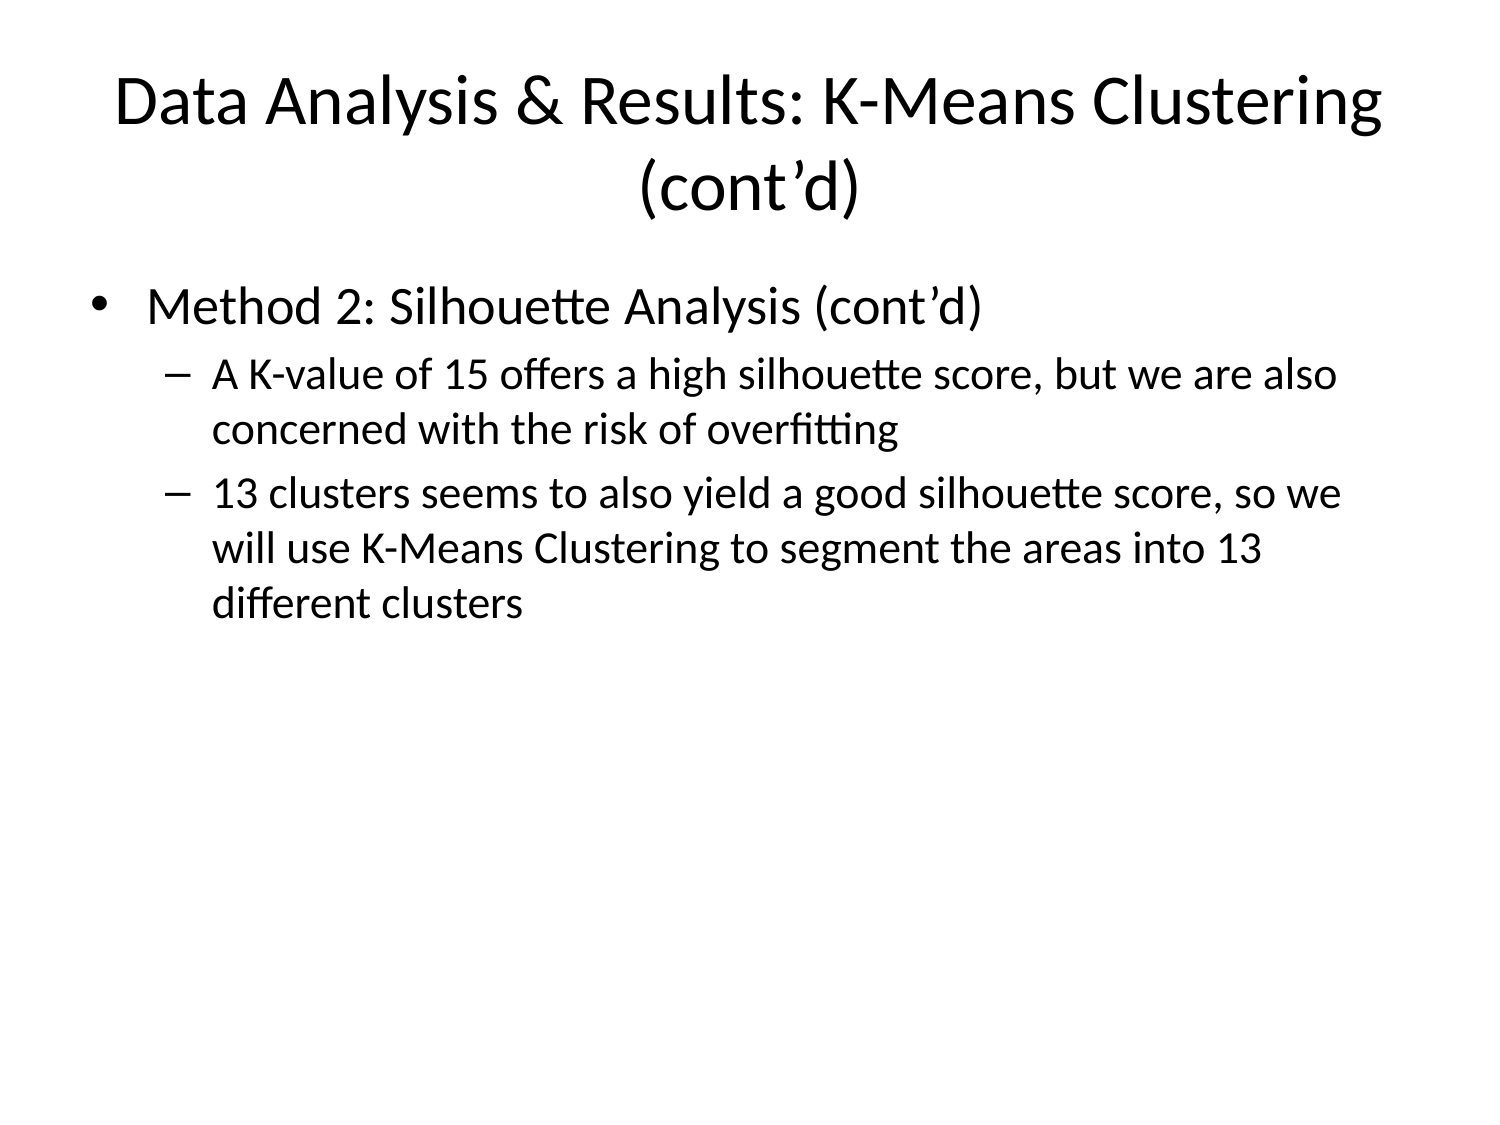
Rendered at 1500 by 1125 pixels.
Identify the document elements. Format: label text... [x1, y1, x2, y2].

list Method 2: Silhouette Analysis (cont’d) A K-value of 15 offers a high silhouette score, but we are also concerned with the risk of overfitting 13 clusters seems to also yield a good silhouette score, so we will use K-Means Clustering to segment the areas into 13 different clusters [75, 262, 1425, 1082]
title Data Analysis & Results: K-Means Clustering (cont’d) [75, 45, 1425, 233]
